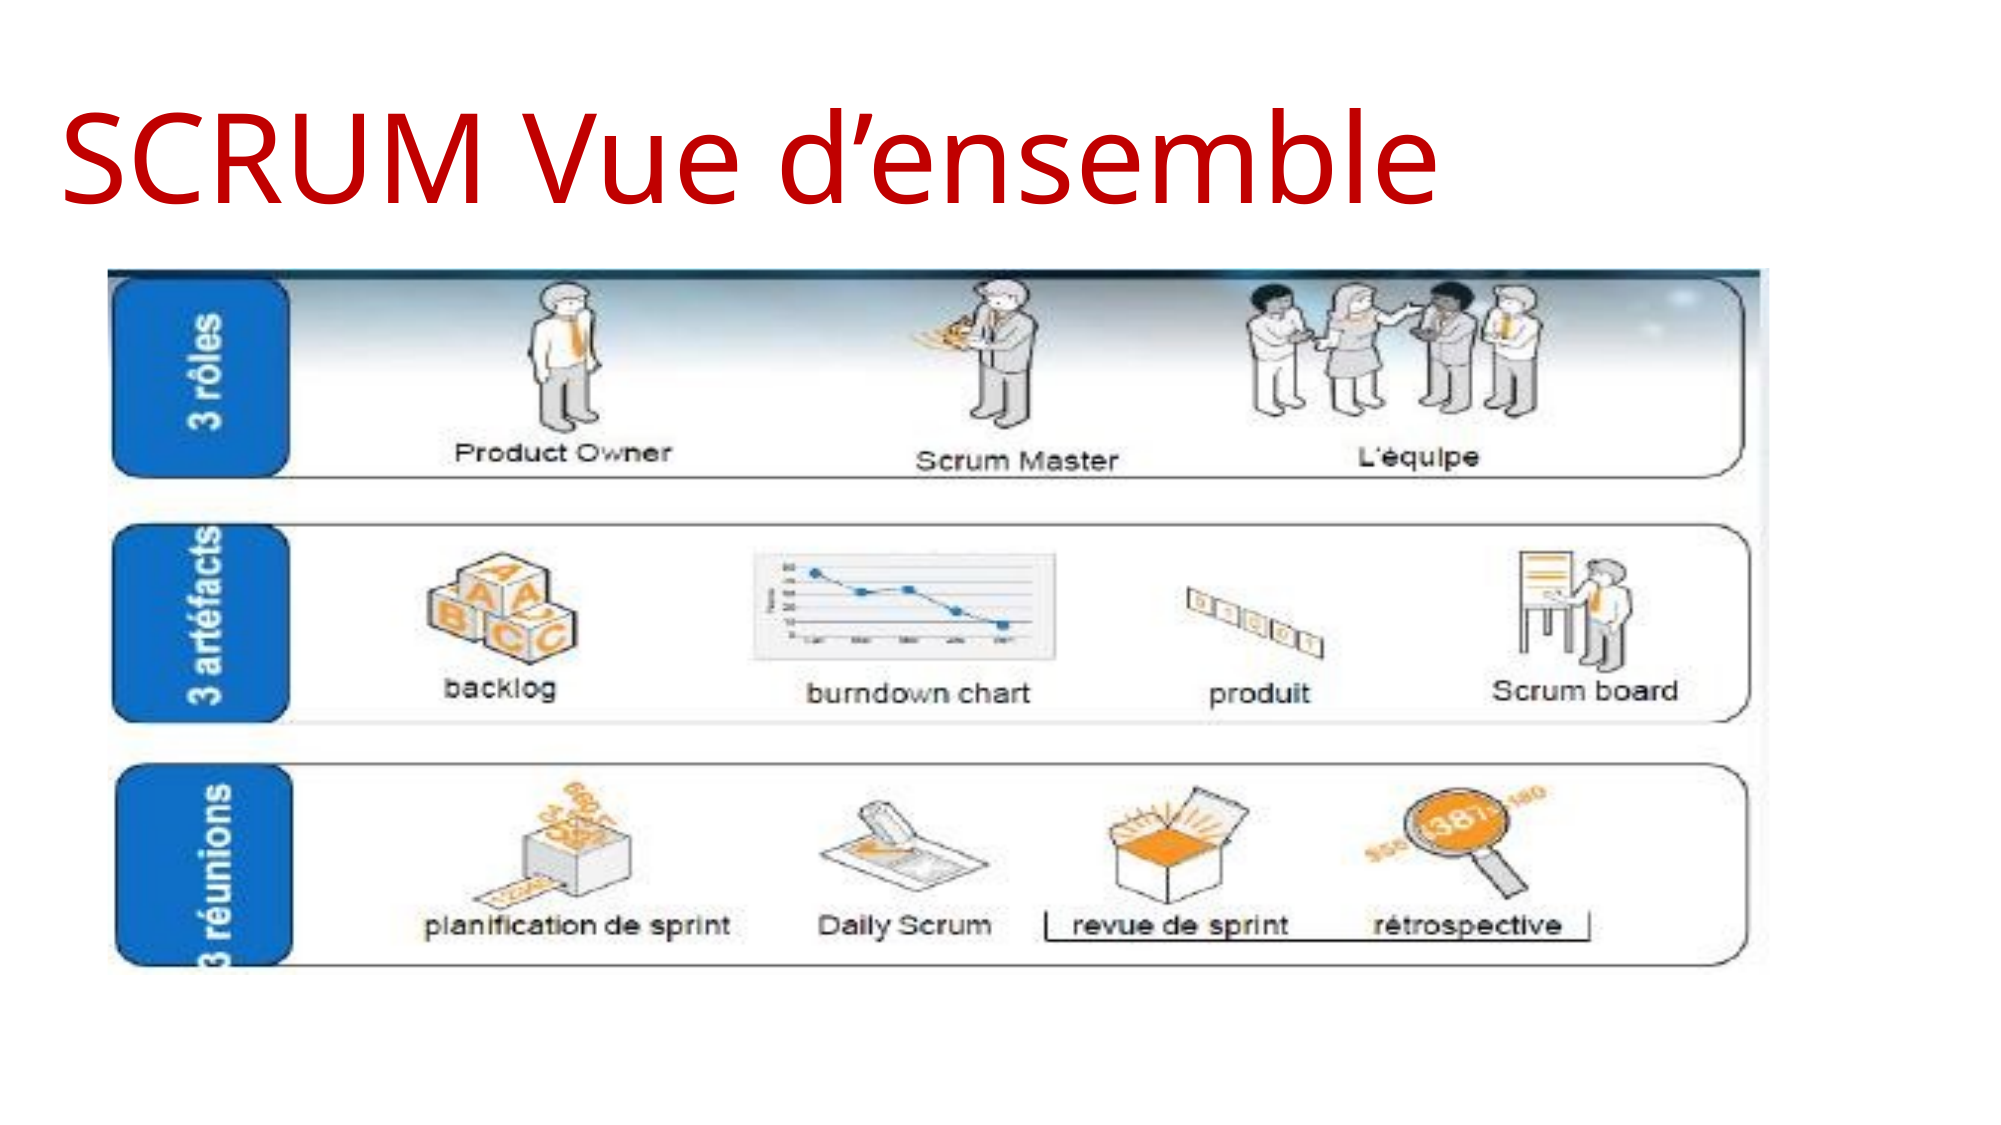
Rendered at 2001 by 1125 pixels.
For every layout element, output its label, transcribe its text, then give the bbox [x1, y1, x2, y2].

title SCRUM Vue d’ensemble [44, 72, 1770, 239]
text_box [107, 268, 1770, 975]
